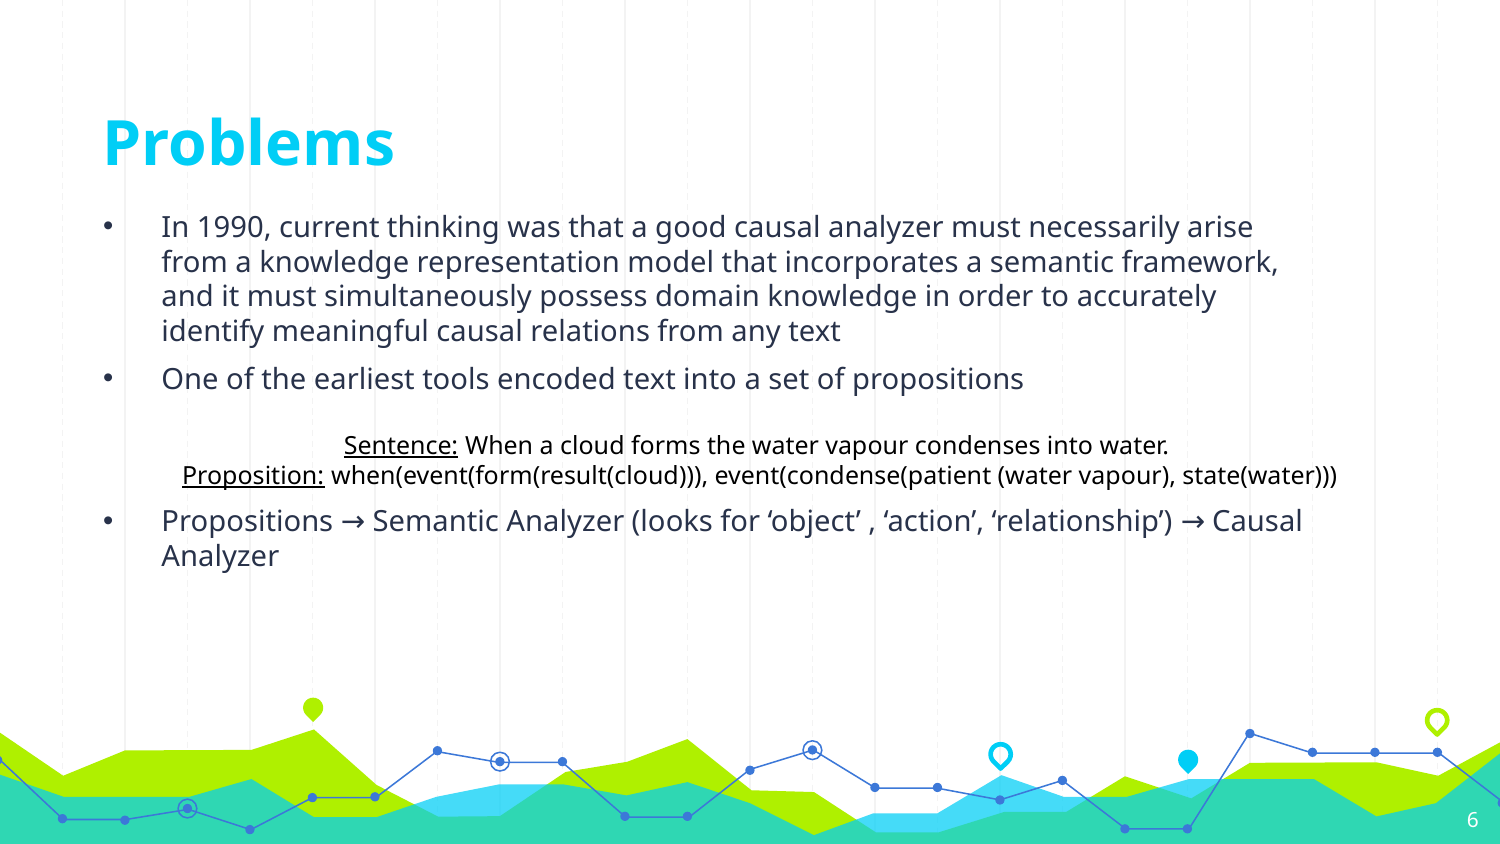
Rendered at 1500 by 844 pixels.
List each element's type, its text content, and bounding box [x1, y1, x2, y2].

list In 1990, current thinking was that a good causal analyzer must necessarily arise from a knowledge representation model that incorporates a semantic framework, and it must simultaneously possess domain knowledge in order to accurately identify meaningful causal relations from any text One of the earliest tools encoded text into a set of propositions Propositions → Semantic Analyzer (looks for ‘object’ , ‘action’, ‘relationship’) → Causal Analyzer [71, 192, 1326, 711]
title Problems [87, 75, 1236, 192]
slide_number ‹#› [1403, 791, 1494, 844]
text_box Sentence: When a cloud forms the water vapour condenses into water. Proposition: when(event(form(result(cloud))), event(condense(patient (water vapour), state(water))) [143, 421, 1361, 497]
